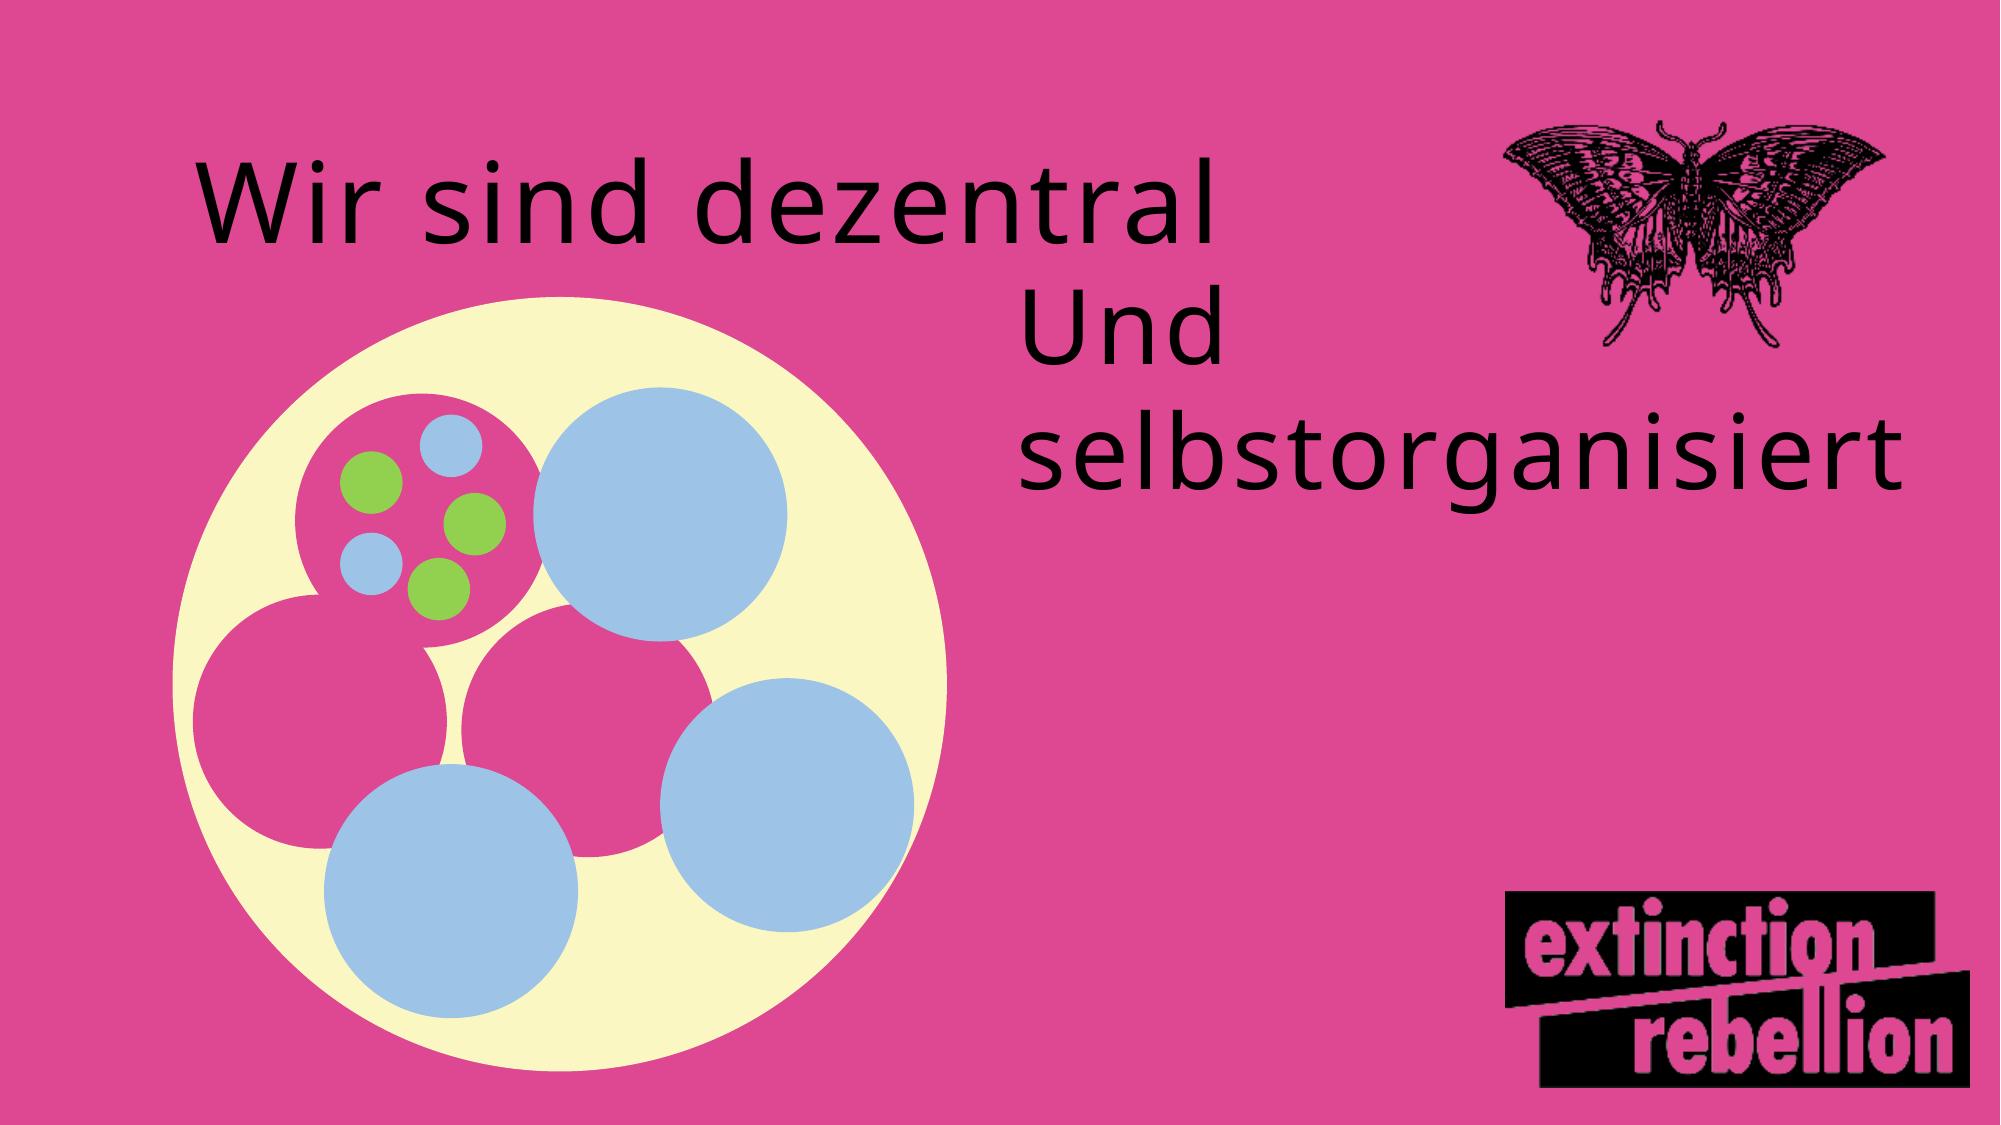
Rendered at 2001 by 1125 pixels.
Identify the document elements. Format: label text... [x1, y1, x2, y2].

text_box Wir sind dezentral [180, 124, 1236, 274]
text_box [172, 296, 948, 1072]
picture [1505, 890, 1970, 1088]
picture [1494, 116, 1894, 354]
text_box Und selbstorganisiert [1001, 252, 1922, 518]
